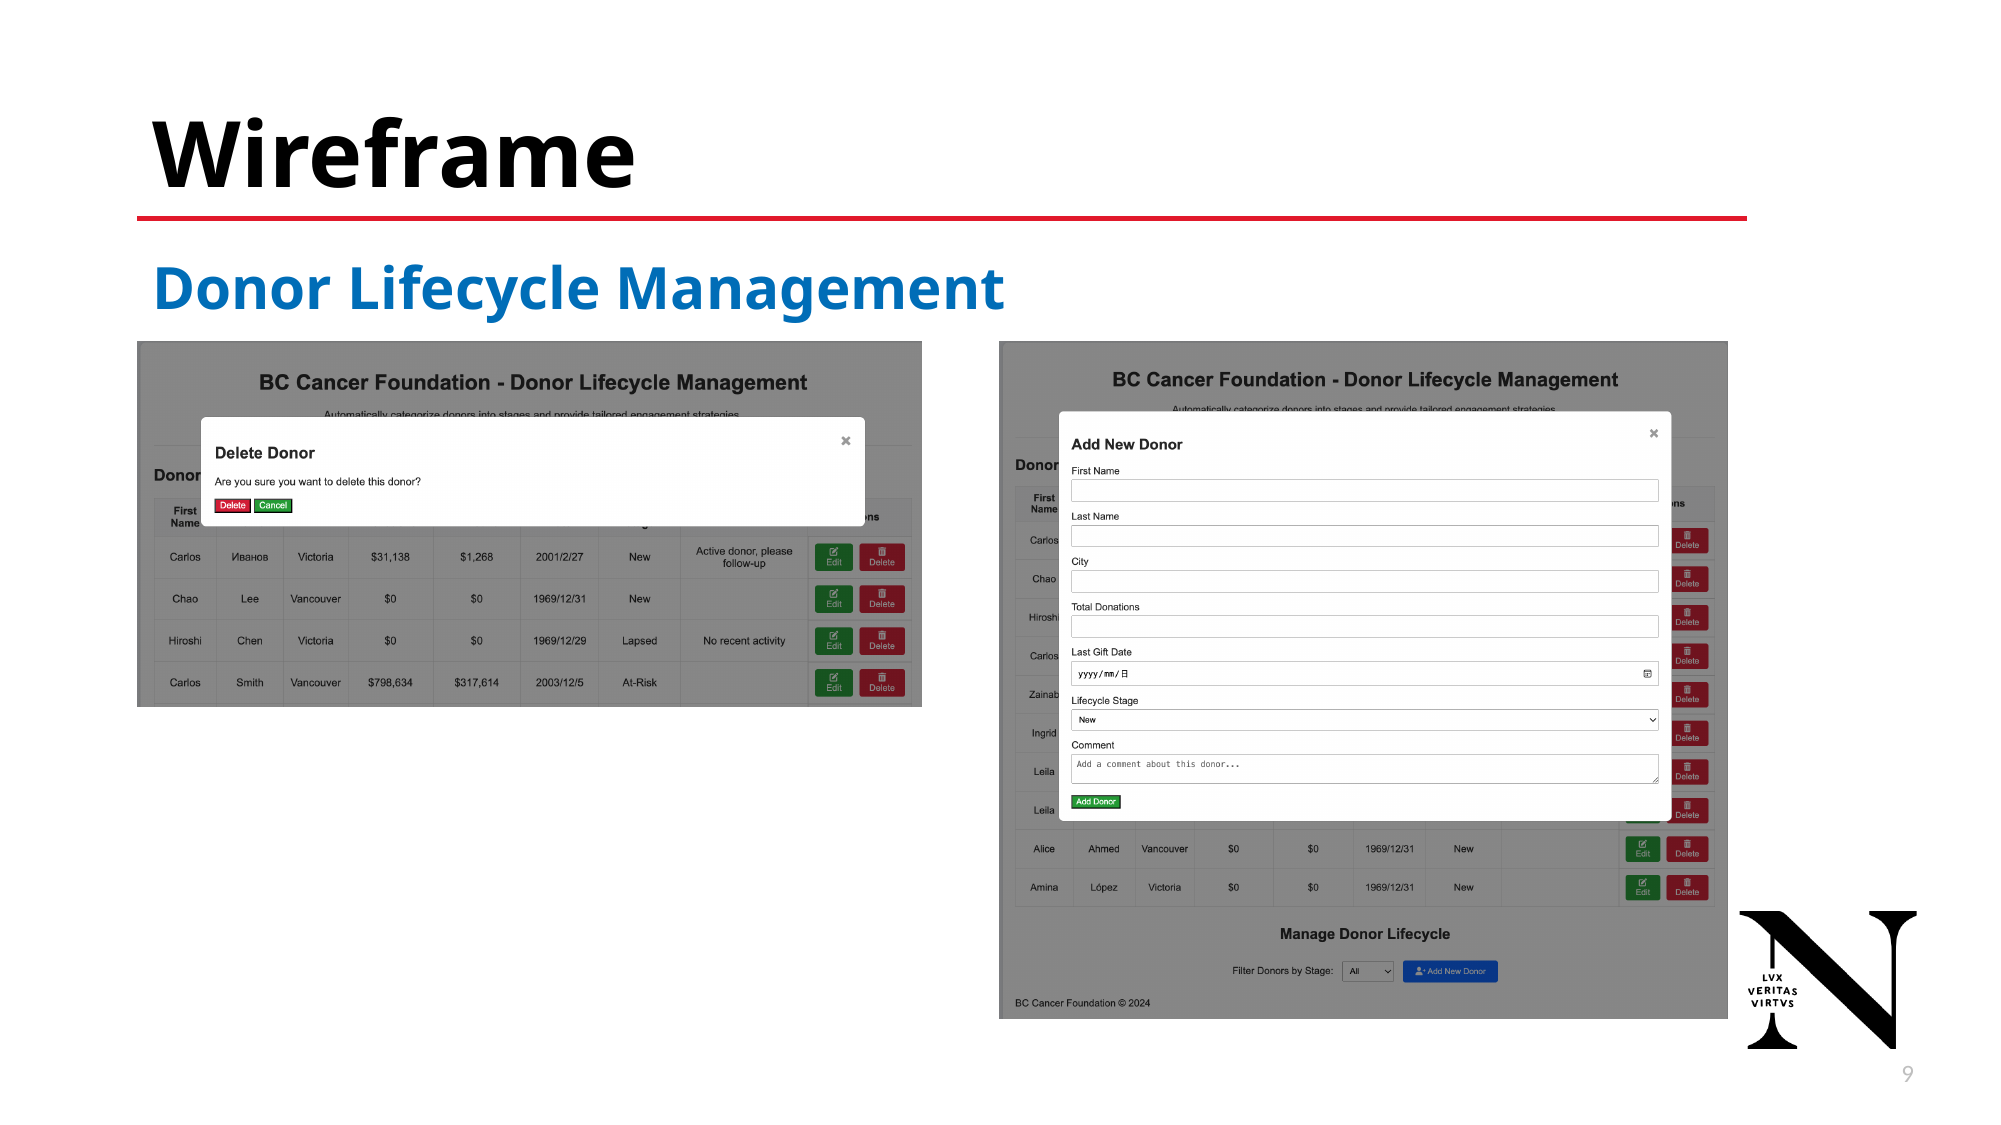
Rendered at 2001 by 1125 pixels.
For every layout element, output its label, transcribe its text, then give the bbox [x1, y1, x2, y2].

picture [137, 341, 922, 707]
slide_number 10 [1479, 1042, 1930, 1103]
picture [999, 341, 1728, 1019]
list Donor Lifecycle Management [137, 251, 1863, 342]
title Wireframe [137, 49, 1863, 251]
